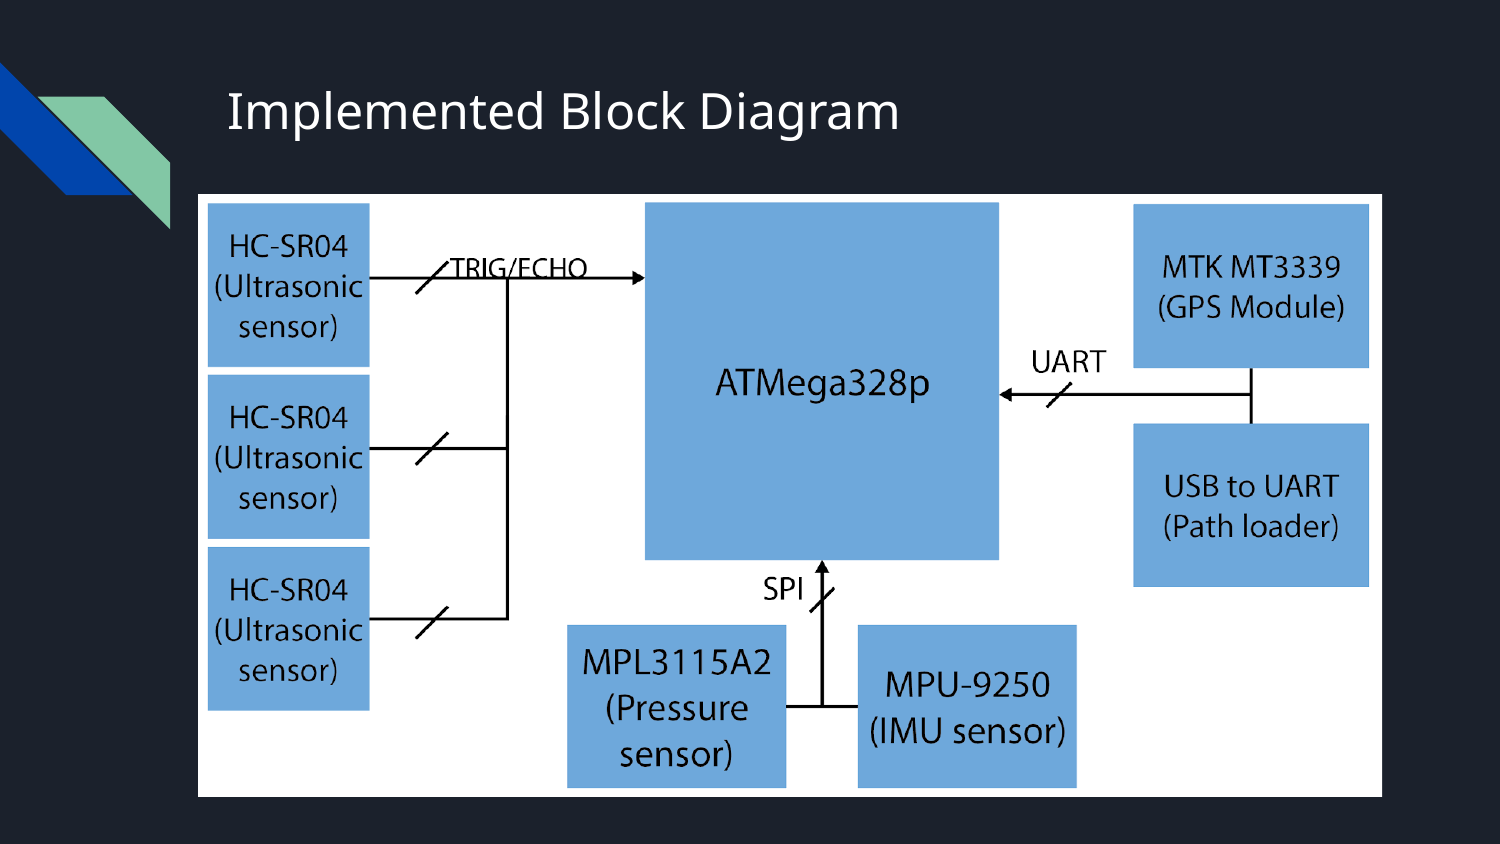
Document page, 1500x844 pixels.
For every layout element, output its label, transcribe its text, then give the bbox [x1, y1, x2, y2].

title Implemented Block Diagram [212, 64, 1368, 193]
picture [197, 194, 1383, 798]
